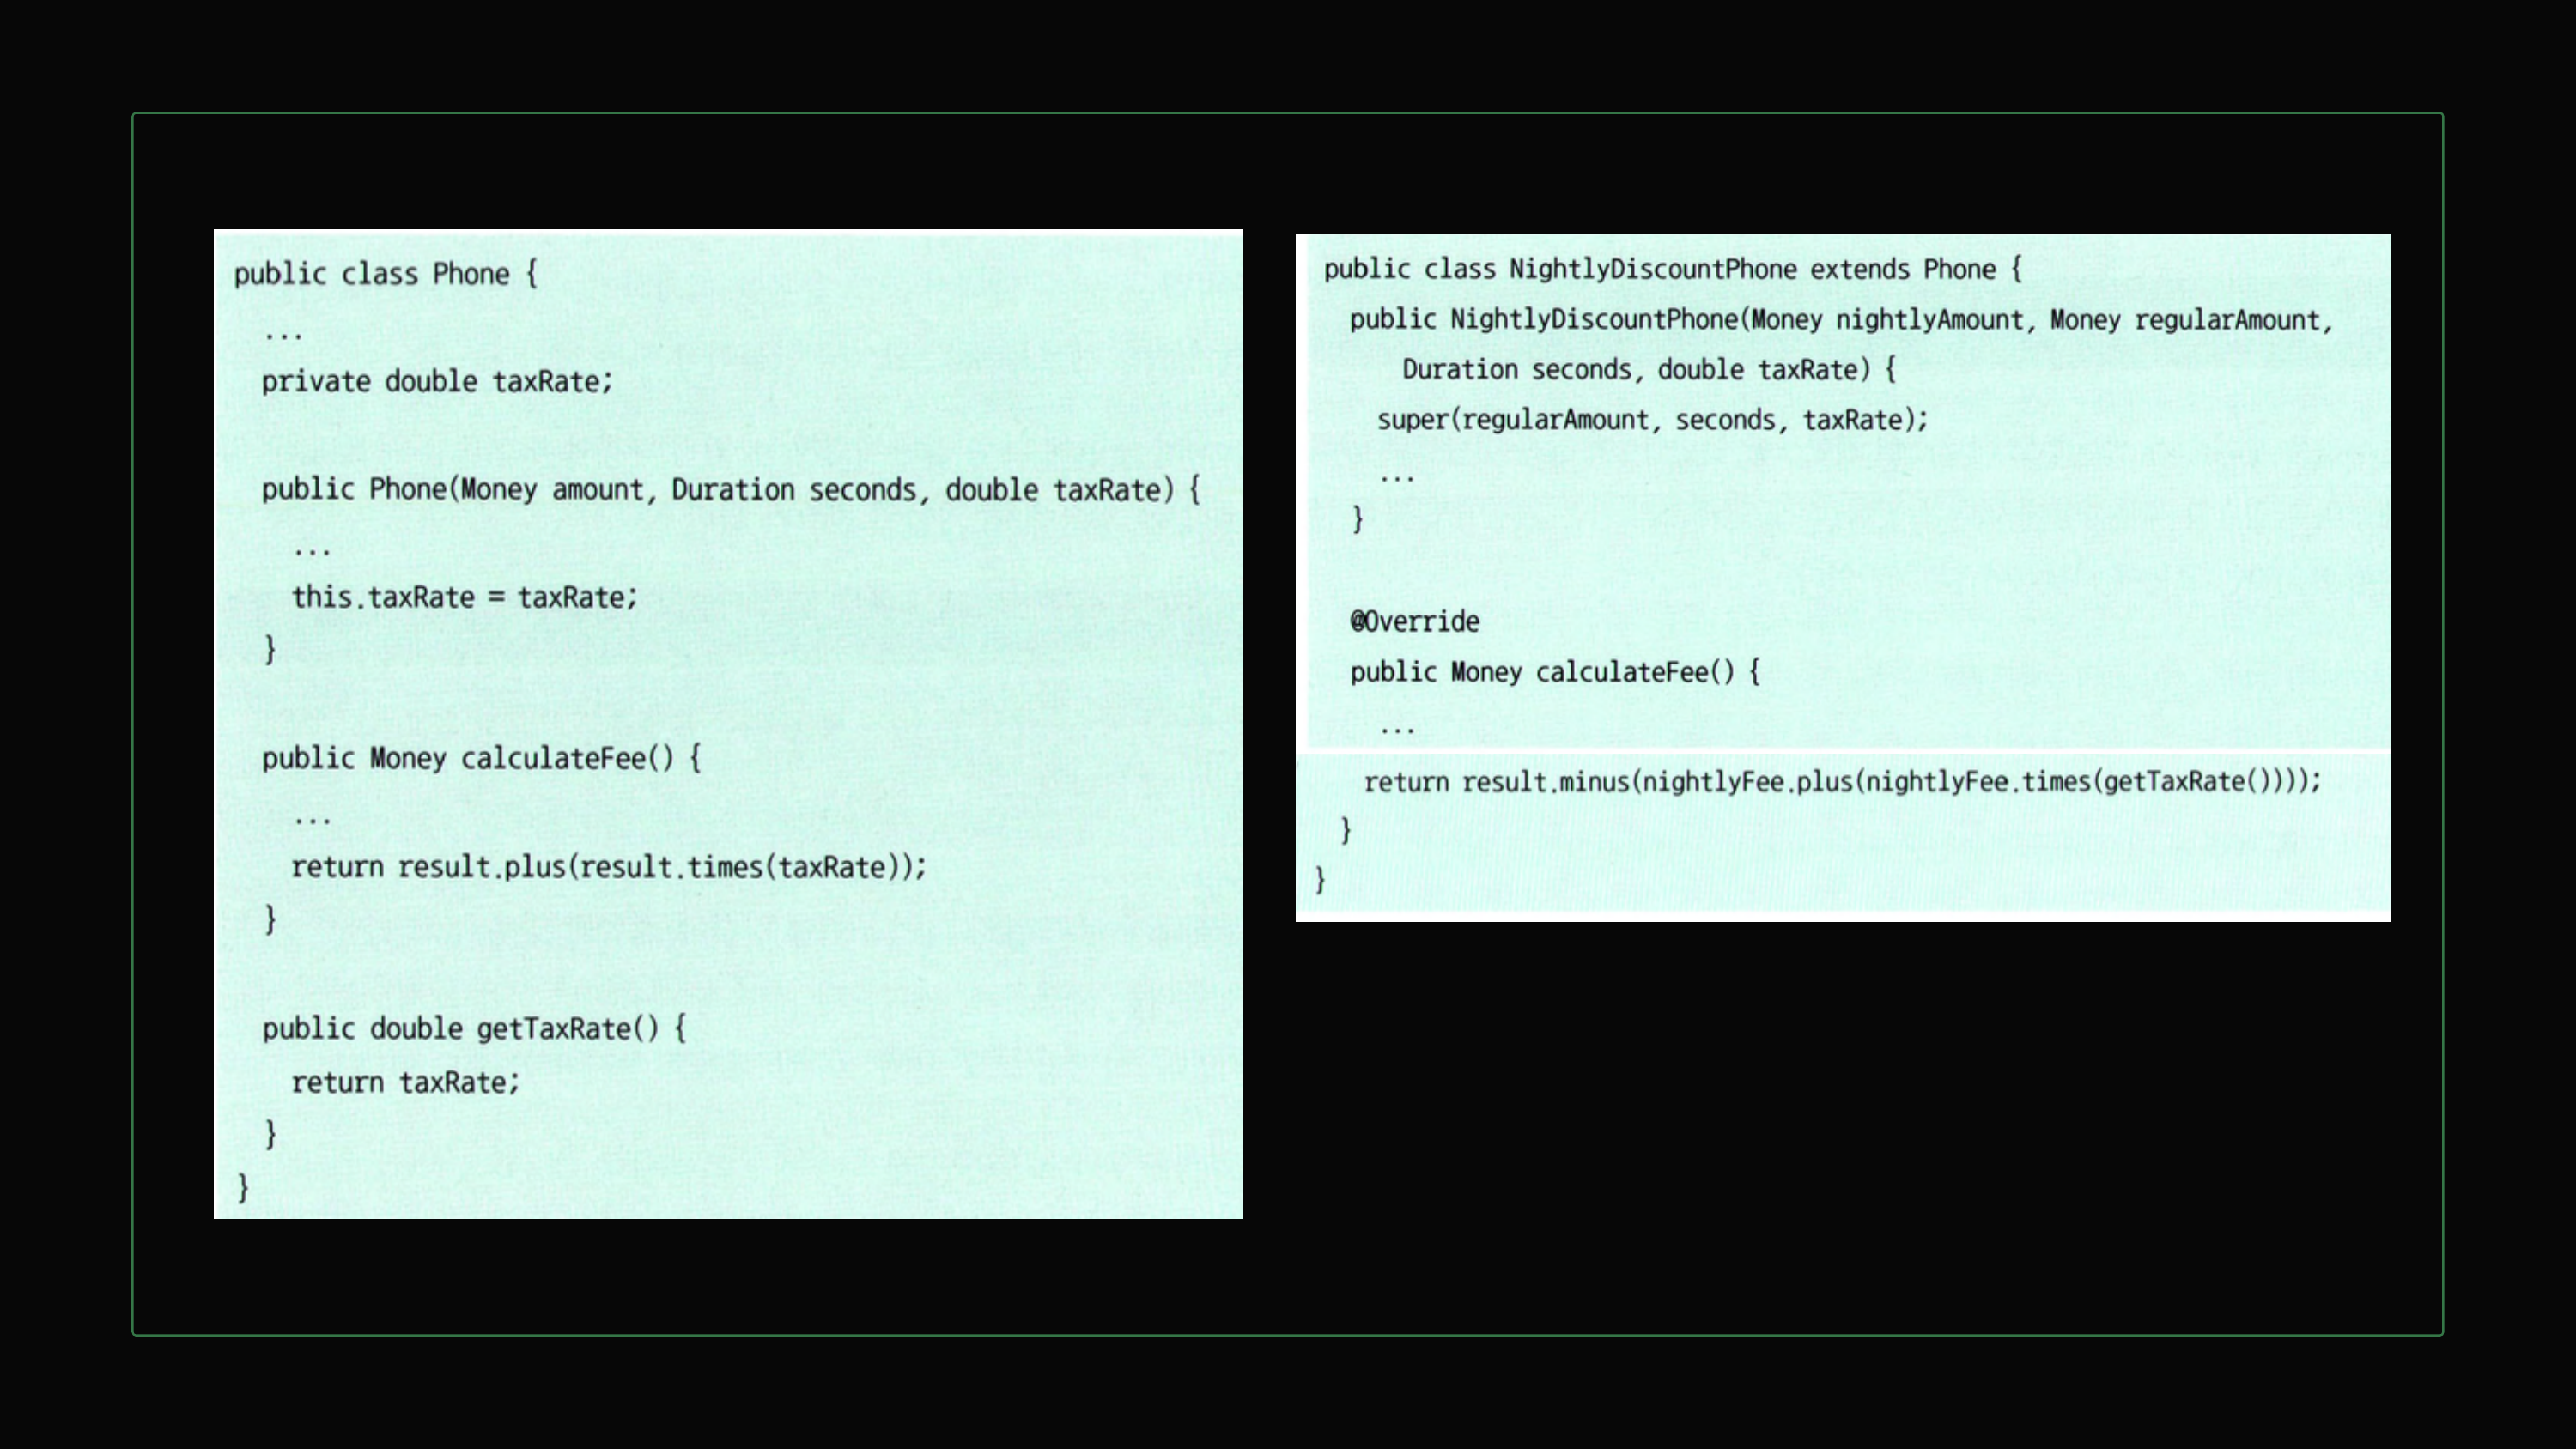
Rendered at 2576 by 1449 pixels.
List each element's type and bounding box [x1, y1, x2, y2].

text_box [131, 112, 2445, 1337]
picture [214, 229, 1244, 1220]
picture [1296, 234, 2392, 922]
